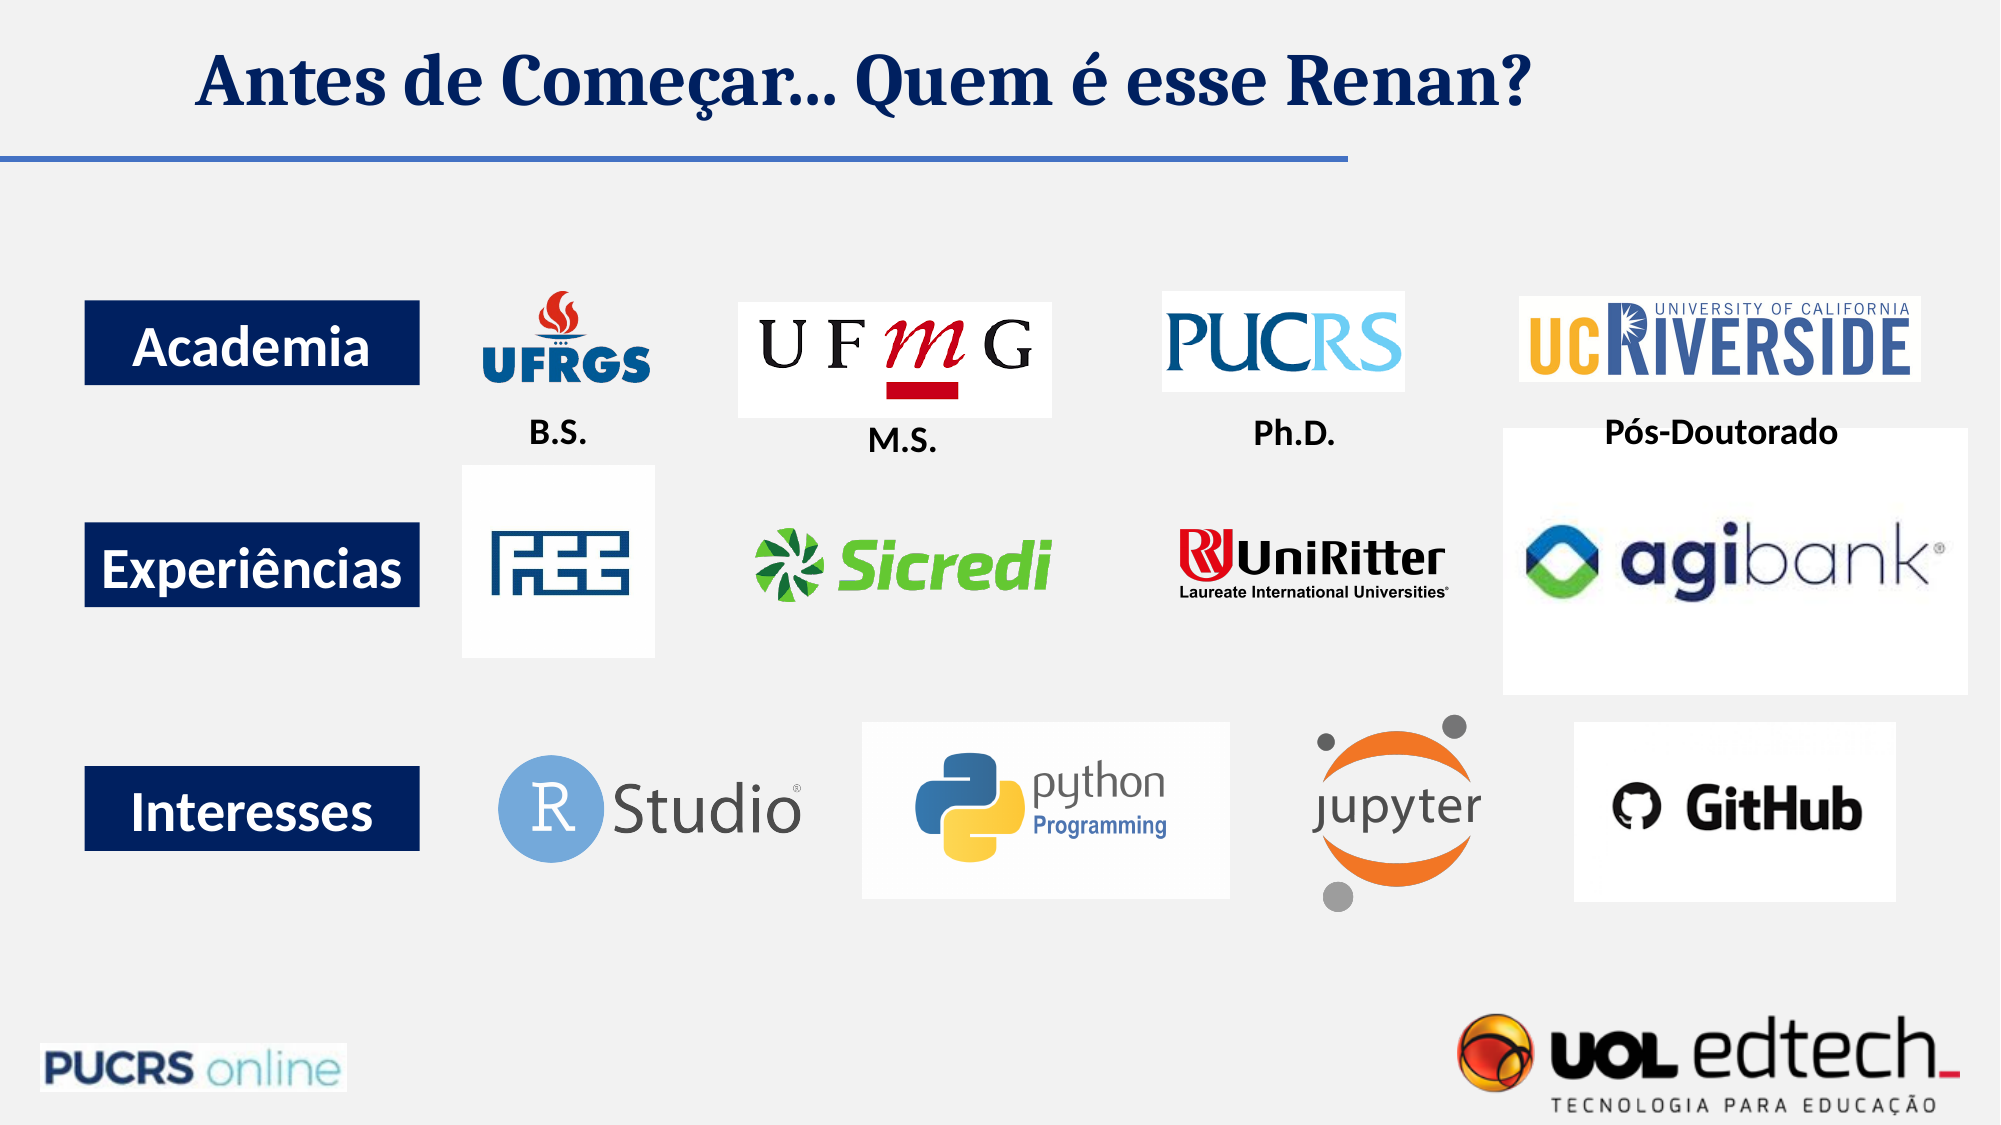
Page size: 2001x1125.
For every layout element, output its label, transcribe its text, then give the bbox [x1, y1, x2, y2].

text_box Pós-Doutorado [1550, 399, 1894, 428]
picture [40, 1043, 347, 1092]
picture [1162, 511, 1459, 620]
picture [1519, 296, 1921, 382]
text_box B.S. [482, 399, 634, 460]
picture [1162, 291, 1405, 392]
text_box Antes de Começar... Quem é esse Renan? [181, 23, 1660, 128]
picture [1574, 722, 1896, 902]
text_box M.S. [827, 418, 979, 468]
text_box Ph.D. [1219, 400, 1371, 461]
picture [1457, 1010, 1960, 1125]
picture [462, 465, 655, 658]
picture [1503, 428, 1968, 695]
picture [498, 755, 801, 863]
text_box Interesses [84, 766, 420, 851]
text_box Academia [84, 300, 420, 386]
picture [755, 528, 1052, 602]
picture [862, 722, 1230, 899]
picture [738, 302, 1052, 418]
text_box Experiências [84, 522, 420, 608]
picture [1310, 712, 1484, 913]
picture [479, 291, 650, 387]
